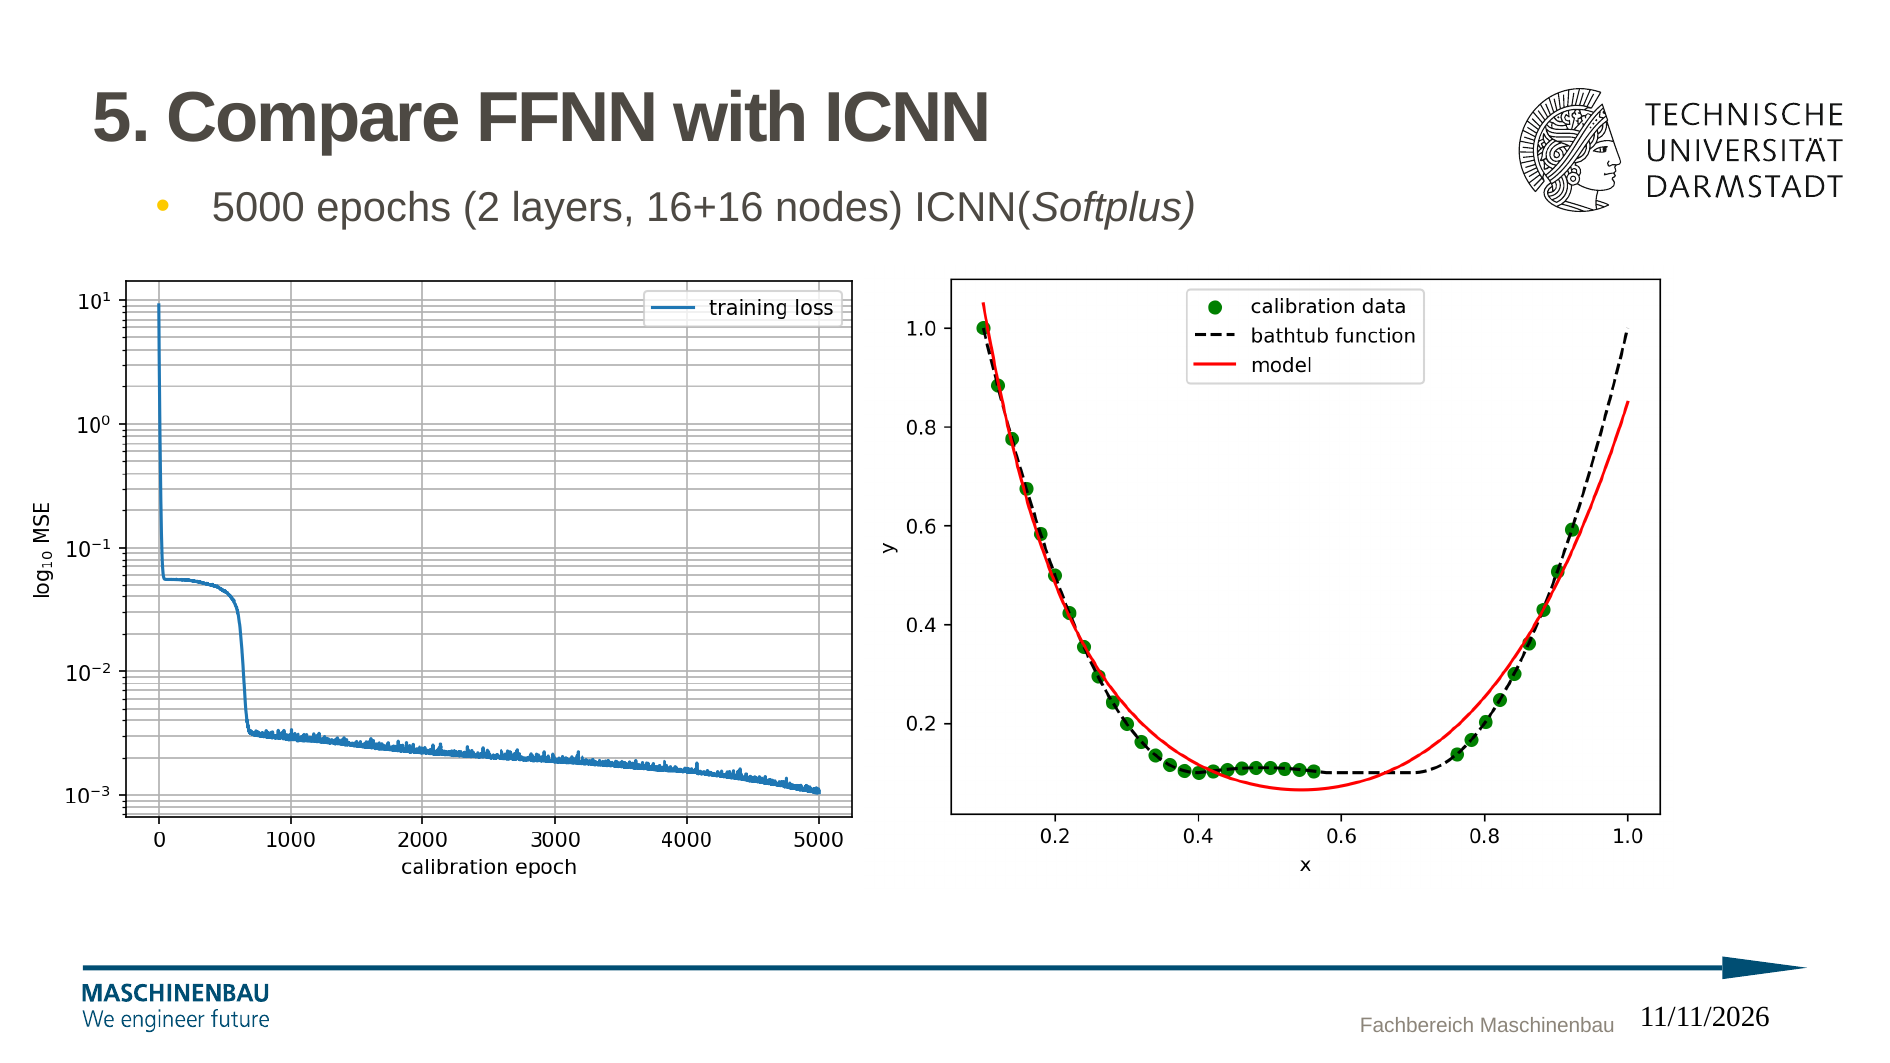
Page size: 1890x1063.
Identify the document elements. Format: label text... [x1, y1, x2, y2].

text_box 5000 epochs (2 layers, 16+16 nodes) ICNN(Softplus) [155, 179, 1315, 231]
footer Fachbereich Maschinenbau [288, 973, 1639, 1037]
picture [17, 265, 1674, 892]
title 5. Compare FFNN with ICNN [92, 70, 1525, 225]
slide_number [1748, 980, 1808, 1028]
slide_number [1639, 973, 1790, 1033]
